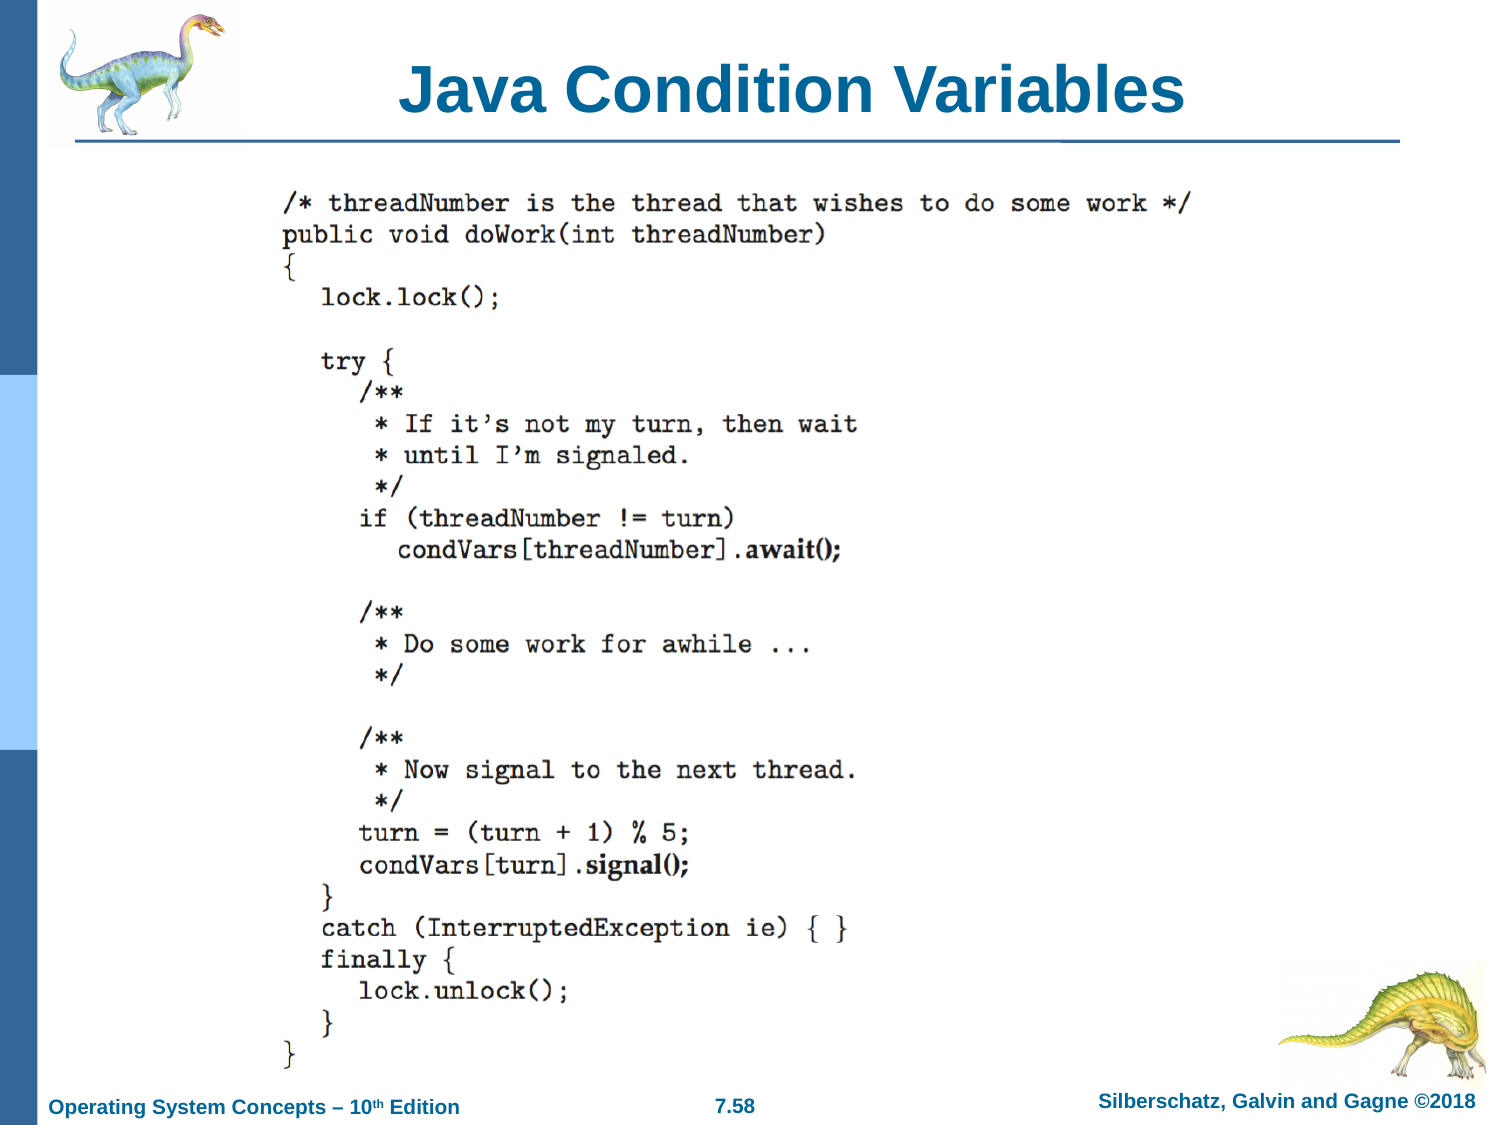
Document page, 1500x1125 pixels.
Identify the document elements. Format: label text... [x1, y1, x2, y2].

title Java Condition Variables [160, 38, 1425, 133]
picture [1275, 959, 1486, 1090]
picture [255, 167, 1245, 1087]
picture [46, 0, 243, 149]
